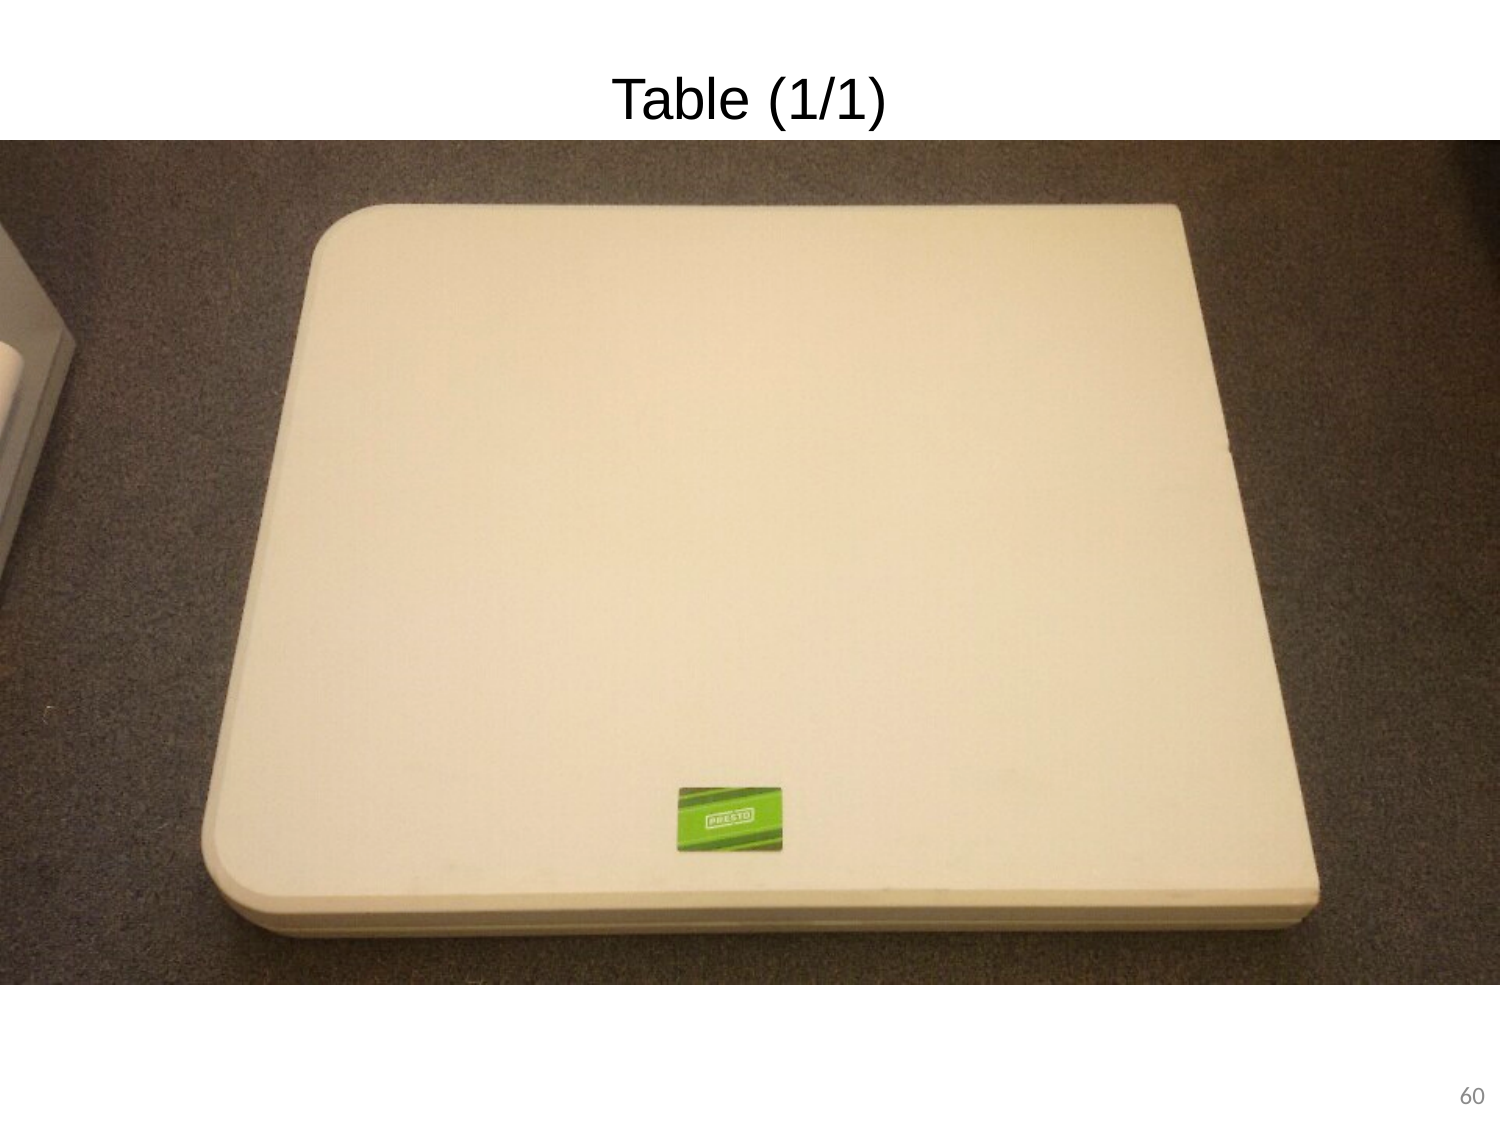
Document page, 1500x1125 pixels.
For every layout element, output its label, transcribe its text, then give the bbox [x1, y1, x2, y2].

slide_number 60 [1162, 1065, 1500, 1125]
title Table (1/1) [103, 59, 1397, 140]
picture [0, 140, 1500, 985]
